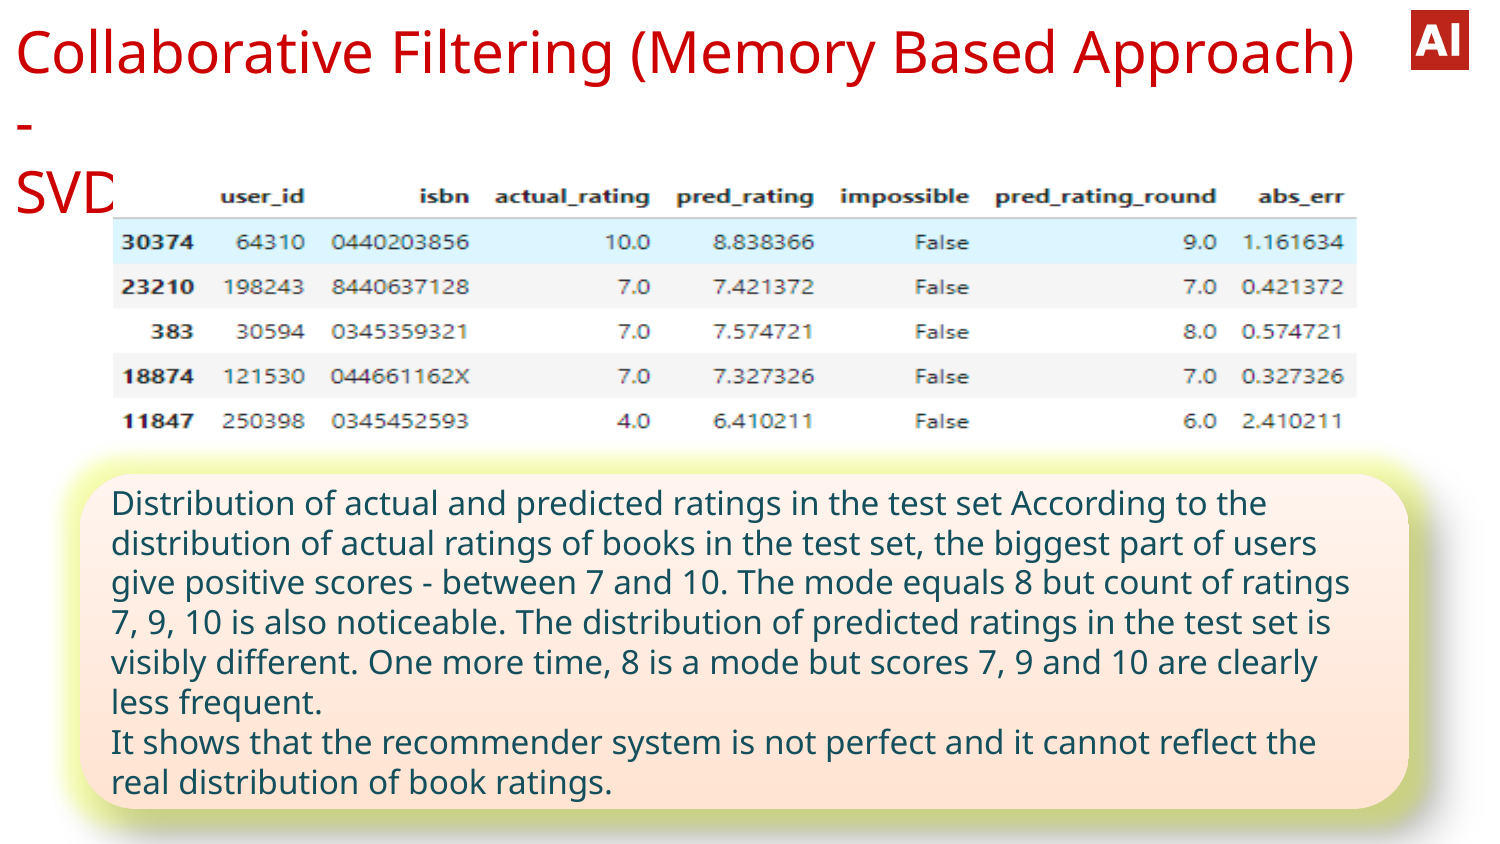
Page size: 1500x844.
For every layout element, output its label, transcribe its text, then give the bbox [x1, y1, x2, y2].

title Collaborative Filtering (Memory Based Approach) - SVD Model Results [0, 0, 1398, 186]
picture [1411, 10, 1469, 70]
picture [113, 168, 1370, 462]
text_box Distribution of actual and predicted ratings in the test set According to the distribution of actual ratings of books in the test set, the biggest part of users give positive scores - between 7 and 10. The mode equals 8 but count of ratings 7, 9, 10 is also noticeable. The distribution of predicted ratings in the test set is visibly different. One more time, 8 is a mode but scores 7, 9 and 10 are clearly less frequent. It shows that the recommender system is not perfect and it cannot reflect the real distribution of book ratings. [78, 473, 1410, 810]
